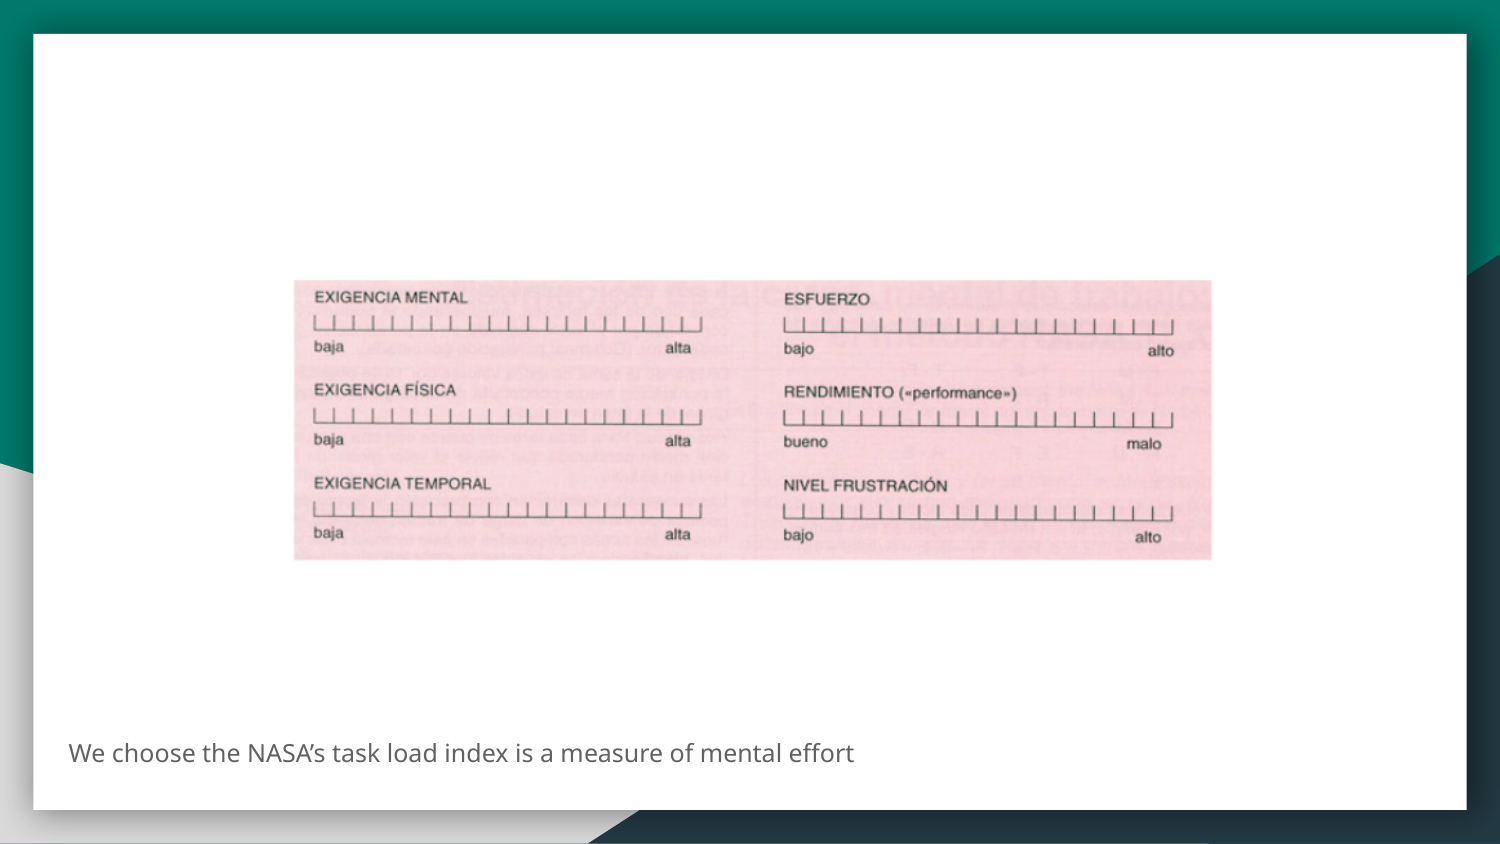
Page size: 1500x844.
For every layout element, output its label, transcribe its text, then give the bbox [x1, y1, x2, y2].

picture [277, 266, 1223, 578]
list We choose the NASA’s task load index is a measure of mental effort [53, 682, 1271, 783]
